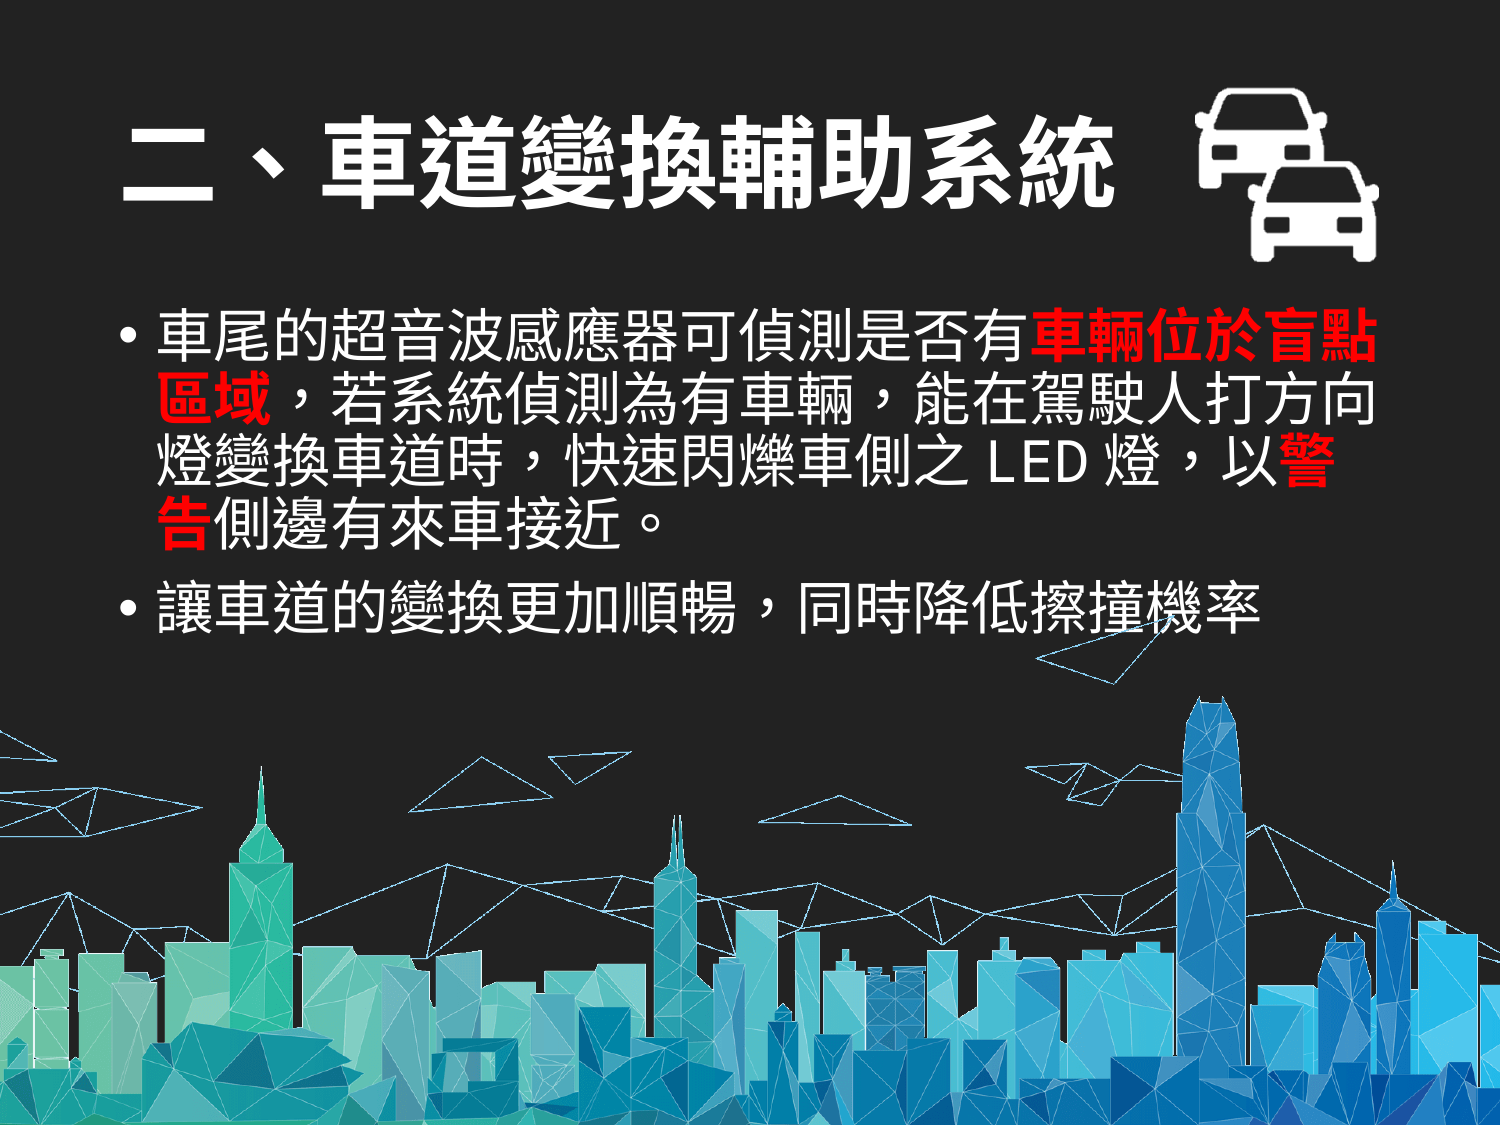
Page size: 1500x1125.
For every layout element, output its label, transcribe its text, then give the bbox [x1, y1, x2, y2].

picture [1195, 82, 1379, 267]
picture [1066, 1116, 1077, 1122]
list 車尾的超音波感應器可偵測是否有車輛位於盲點區域，若系統偵測為有車輛，能在駕駛人打方向燈變換車道時，快速閃爍車側之LED燈，以警告側邊有來車接近。 讓車道的變換更加順暢，同時降低擦撞機率 [103, 299, 1397, 615]
picture [0, 615, 1500, 1125]
title 二、車道變換輔助系統 [103, 59, 1397, 278]
